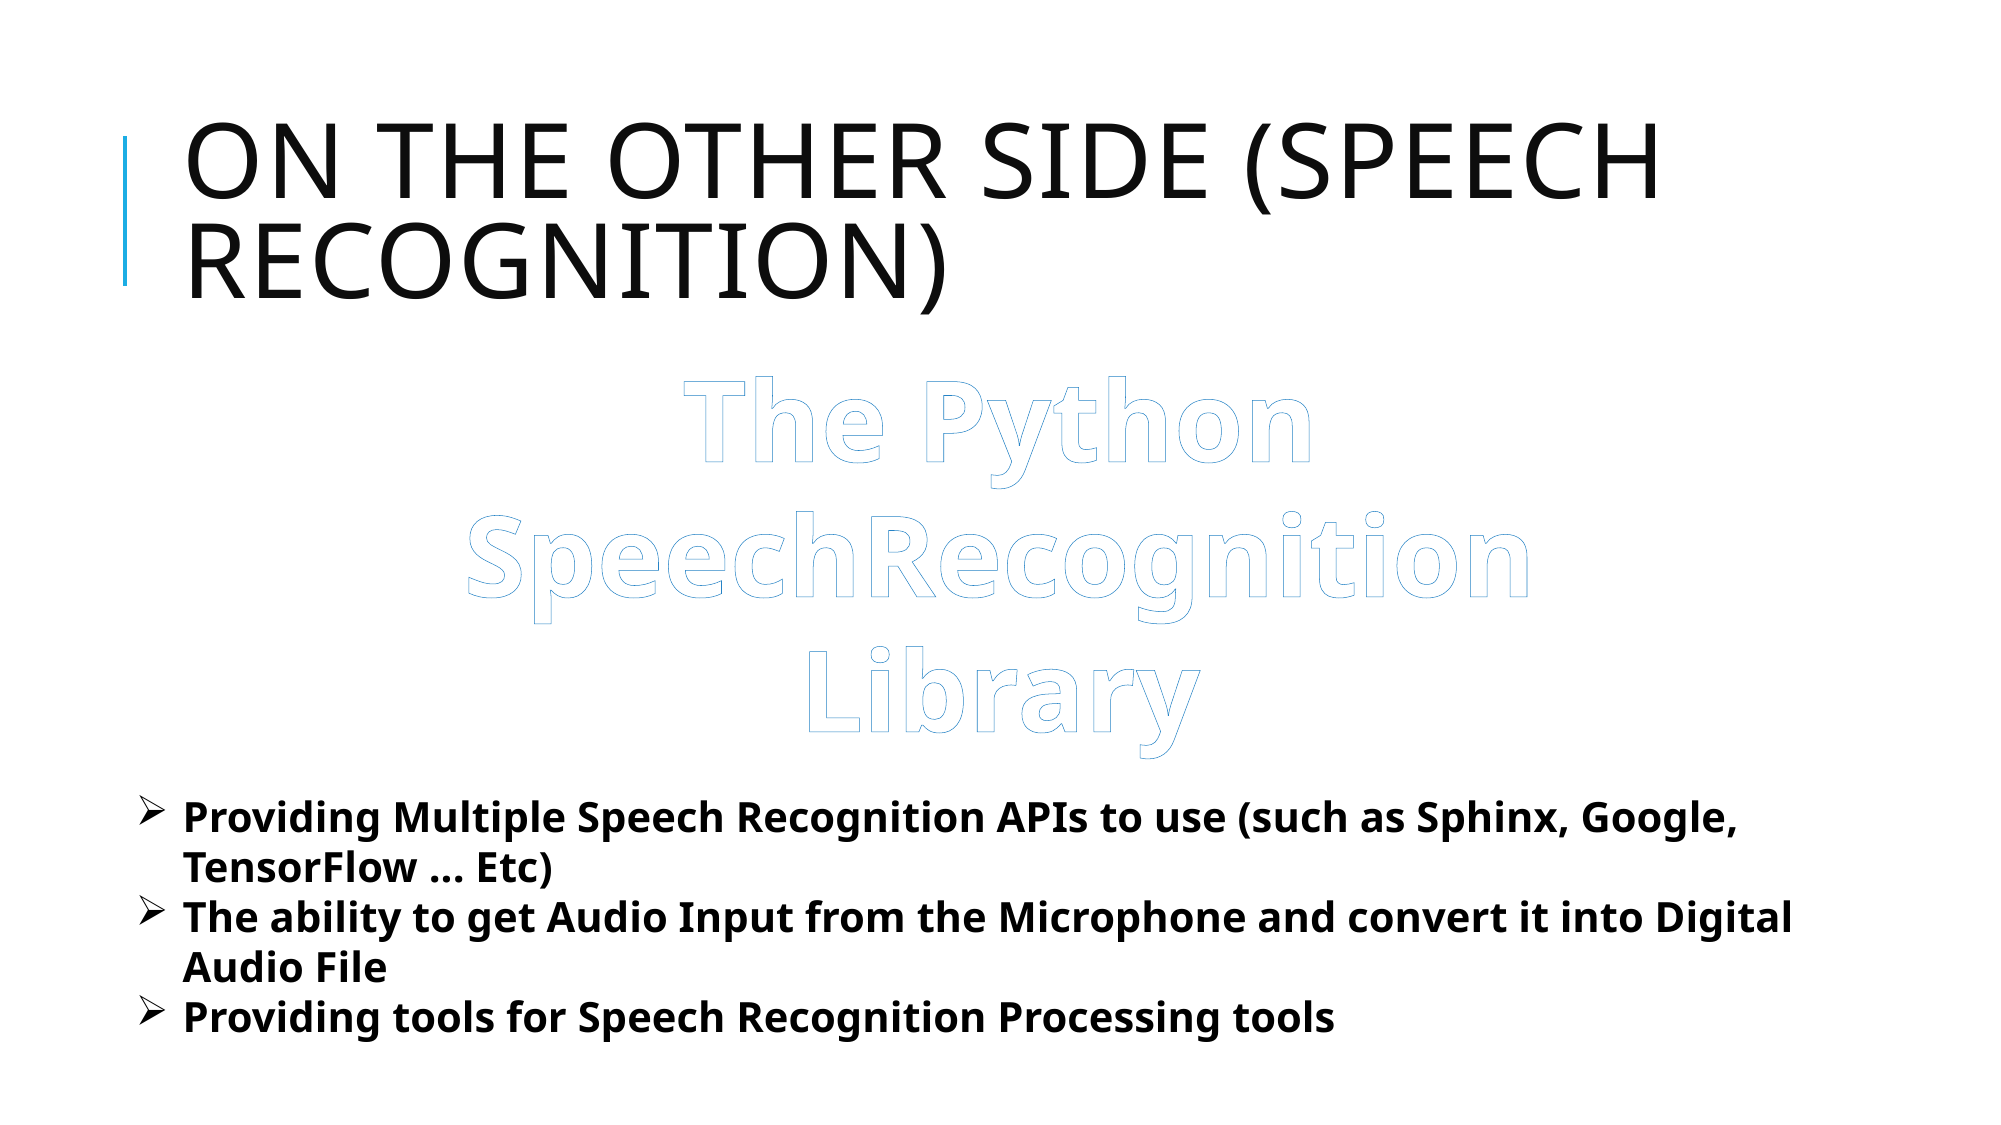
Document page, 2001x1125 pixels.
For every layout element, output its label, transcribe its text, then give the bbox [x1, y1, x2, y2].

title On The Other Side (Speech Recognition) [168, 96, 1763, 342]
text_box The Python SpeechRecognition Library [348, 341, 1652, 762]
text_box Providing Multiple Speech Recognition APIs to use (such as Sphinx, Google, TensorFlow ... Etc) The ability to get Audio Input from the Microphone and convert it into Digital Audio File Providing tools for Speech Recognition Processing tools [121, 783, 1879, 1048]
